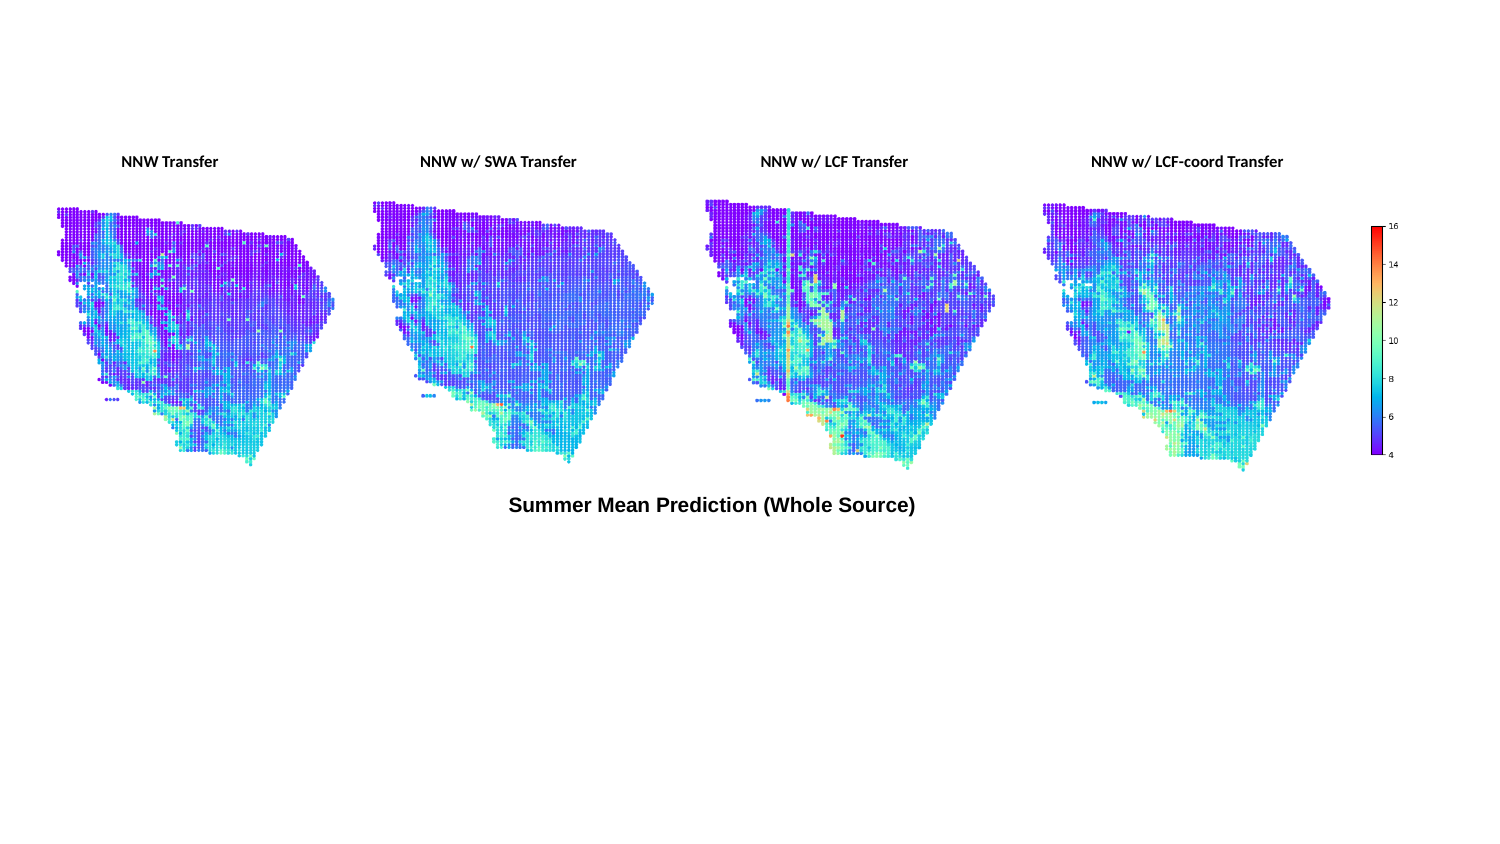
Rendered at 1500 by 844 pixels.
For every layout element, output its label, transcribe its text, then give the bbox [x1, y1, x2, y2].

picture [1016, 191, 1348, 480]
picture [693, 191, 1005, 480]
picture [364, 197, 659, 474]
text_box Summer Mean Prediction (Whole Source) [477, 479, 947, 530]
text_box NNW Transfer [63, 141, 276, 182]
text_box NNW w/ SWA Transfer [377, 141, 621, 182]
picture [1359, 218, 1406, 468]
text_box NNW w/ LCF-coord Transfer [1048, 141, 1327, 182]
text_box NNW w/ LCF Transfer [709, 141, 961, 182]
picture [46, 198, 341, 473]
